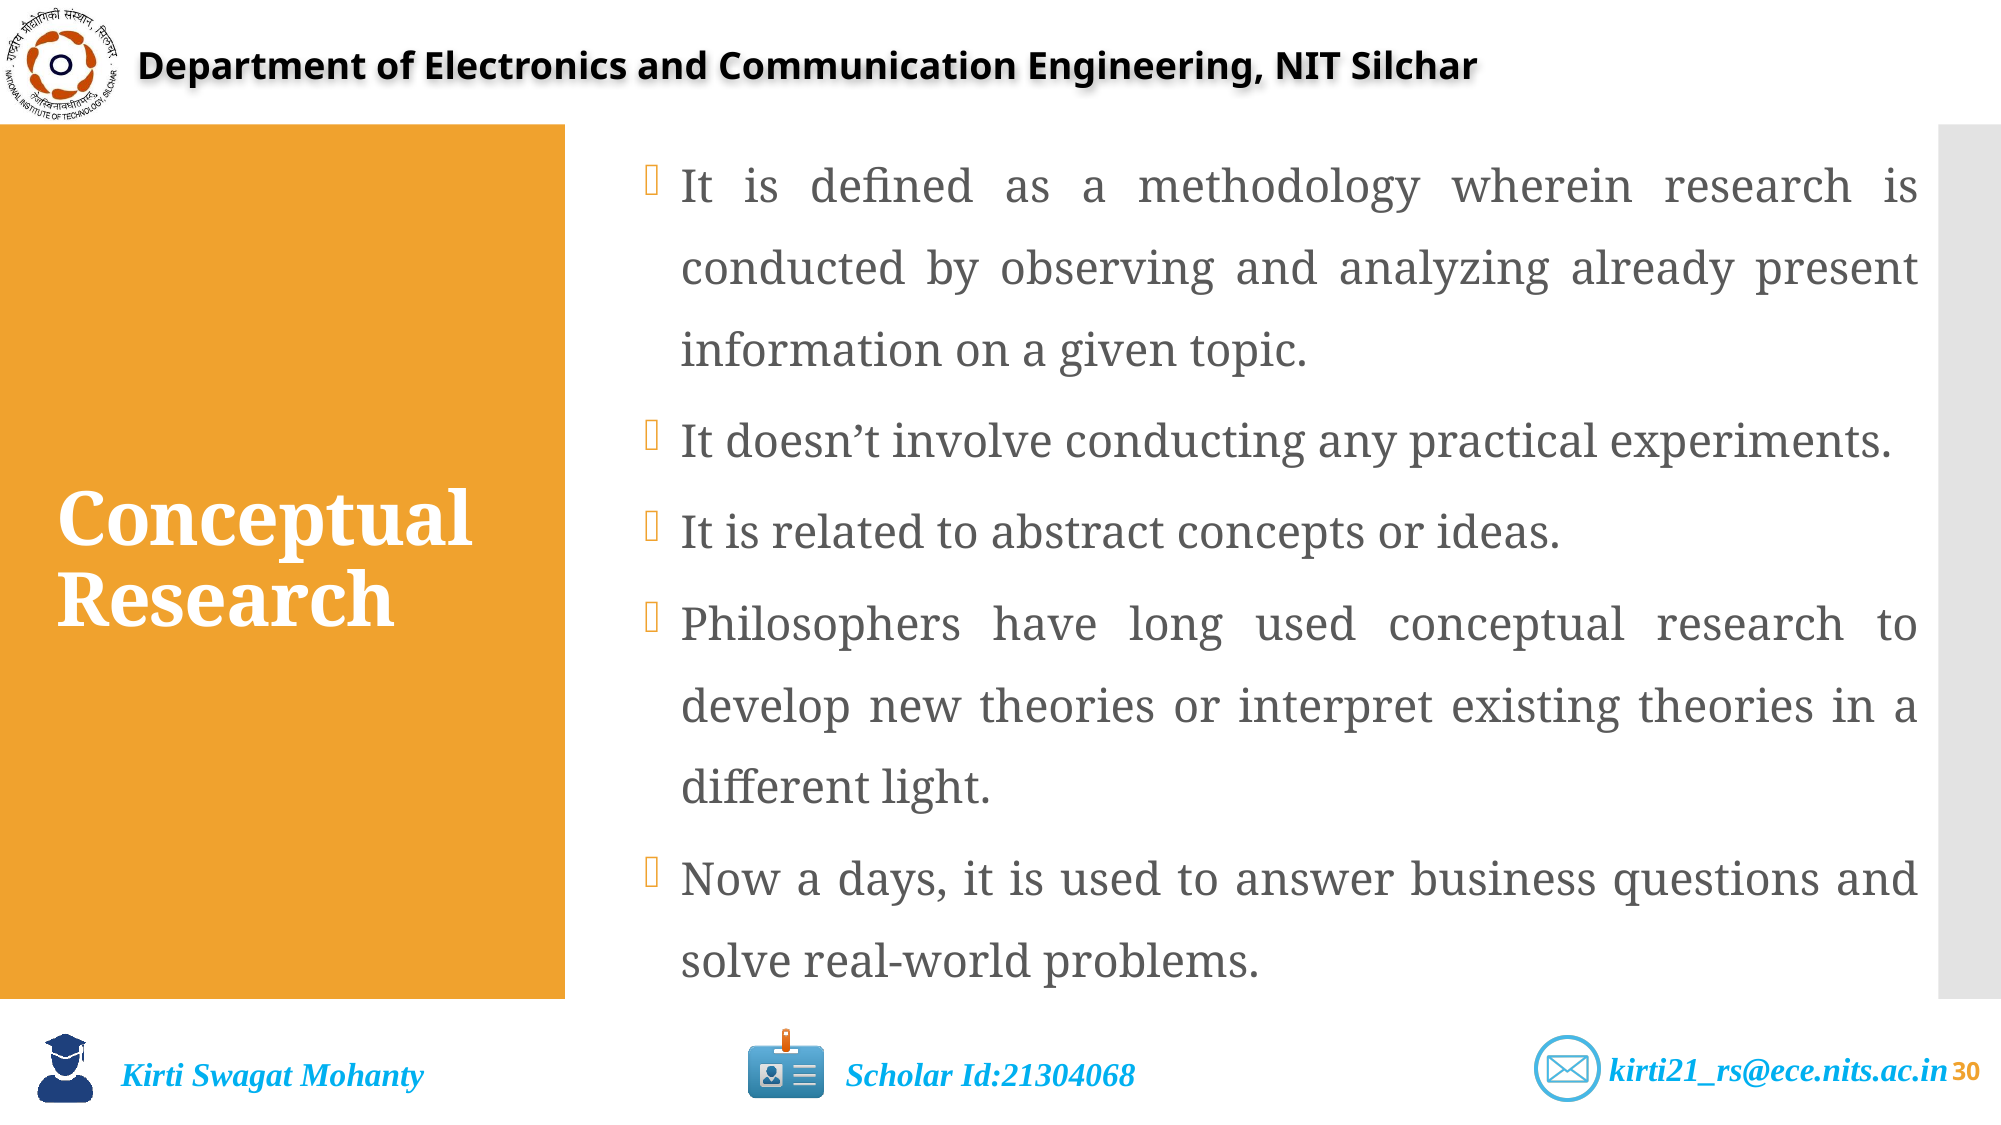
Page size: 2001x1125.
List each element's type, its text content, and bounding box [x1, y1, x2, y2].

title Conceptual Research [41, 184, 525, 940]
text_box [24, 1025, 2000, 1110]
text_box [2, 7, 1820, 122]
text_box It is defined as a methodology wherein research is conducted by observing and analyzing already present information on a given topic. It doesn’t involve conducting any practical experiments. It is related to abstract concepts or ideas. Philosophers have long used conceptual research to develop new theories or interpret existing theories in a different light. Now a days, it is used to answer business questions and solve real-world problems. [563, 121, 1936, 995]
